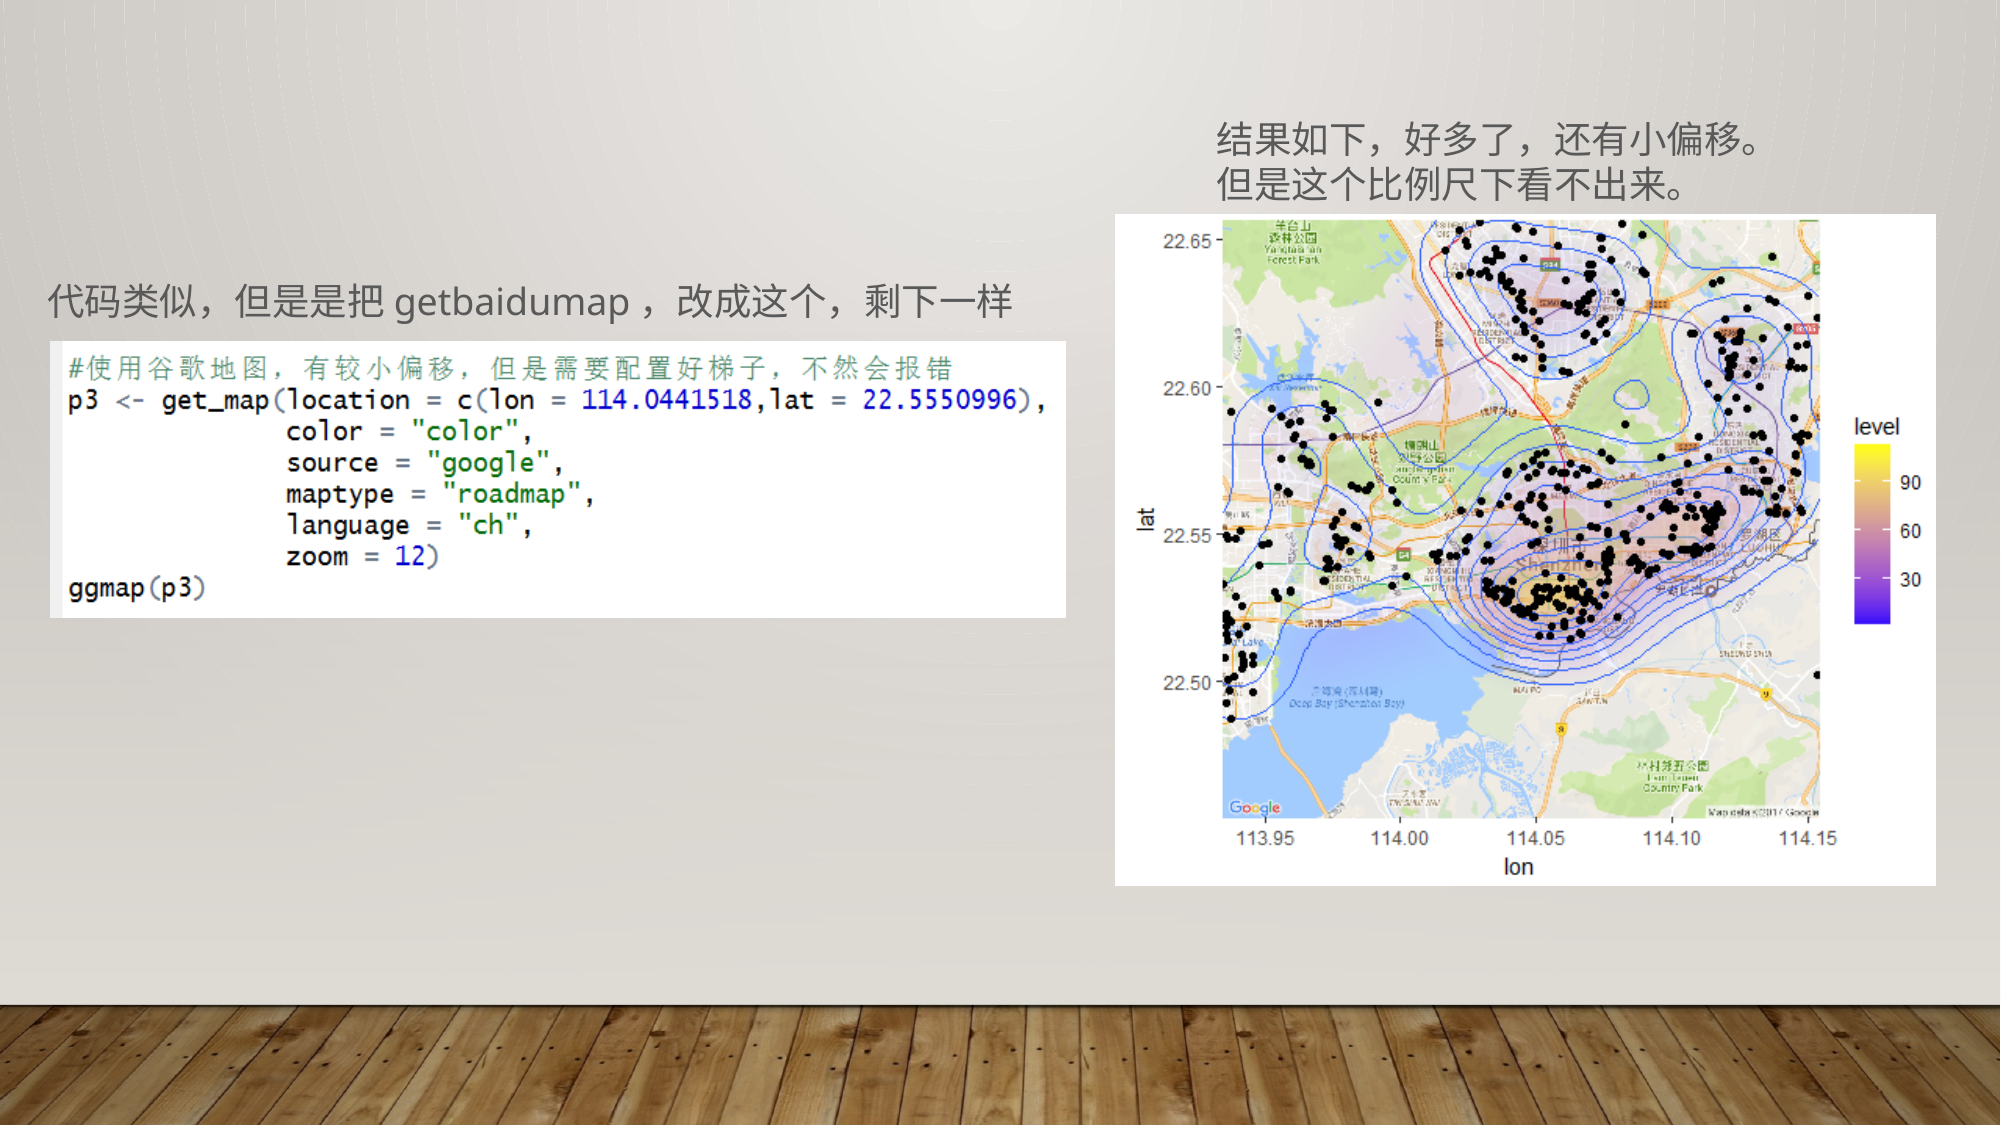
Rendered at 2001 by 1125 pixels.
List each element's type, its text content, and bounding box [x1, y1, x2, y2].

picture [1115, 214, 1937, 886]
picture [0, 1005, 2000, 1125]
text_box 代码类似，但是是把getbaidumap，改成这个，剩下一样 [32, 270, 1031, 331]
text_box 结果如下，好多了，还有小偏移。 但是这个比例尺下看不出来。 [1202, 108, 1907, 214]
picture [49, 341, 1066, 618]
